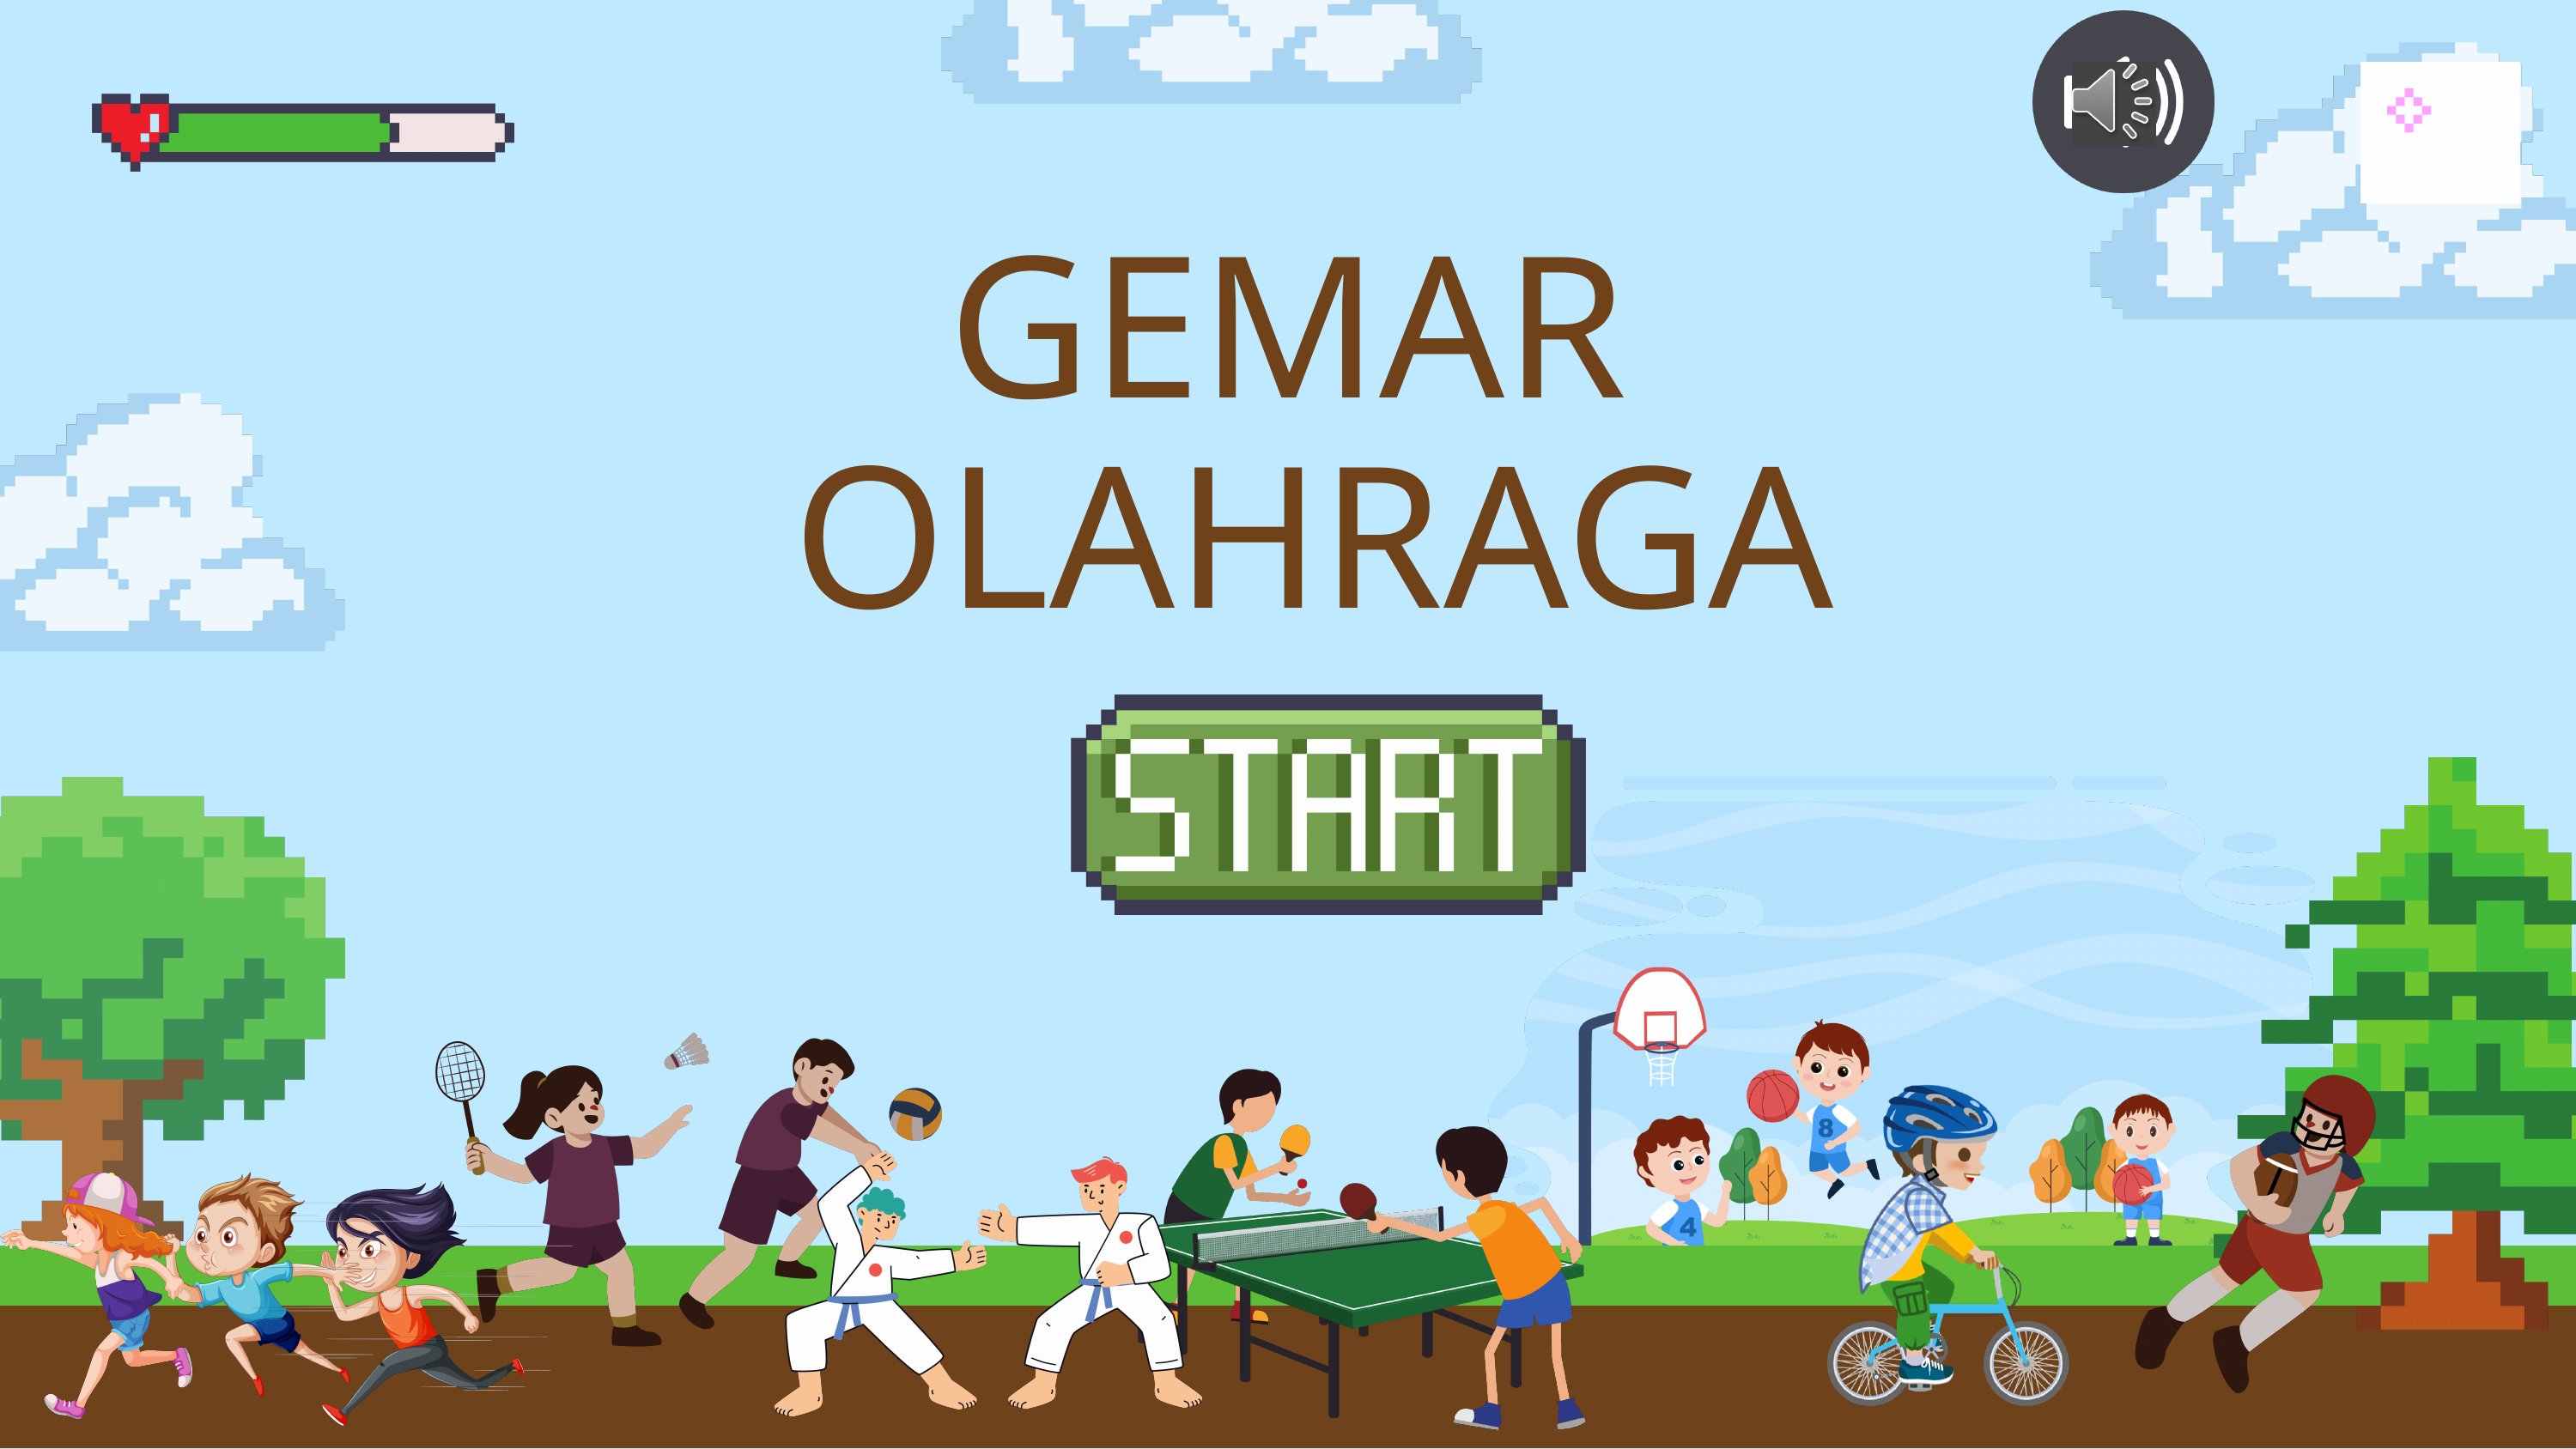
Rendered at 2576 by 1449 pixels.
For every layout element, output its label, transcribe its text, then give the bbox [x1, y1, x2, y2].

picture [2032, 10, 2576, 319]
picture [0, 392, 345, 652]
picture [91, 94, 514, 172]
text_box GEMAR OLAHRAGA [320, 227, 2307, 648]
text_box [0, 1245, 2576, 1449]
picture [0, 694, 2576, 1434]
picture [941, 0, 1482, 104]
